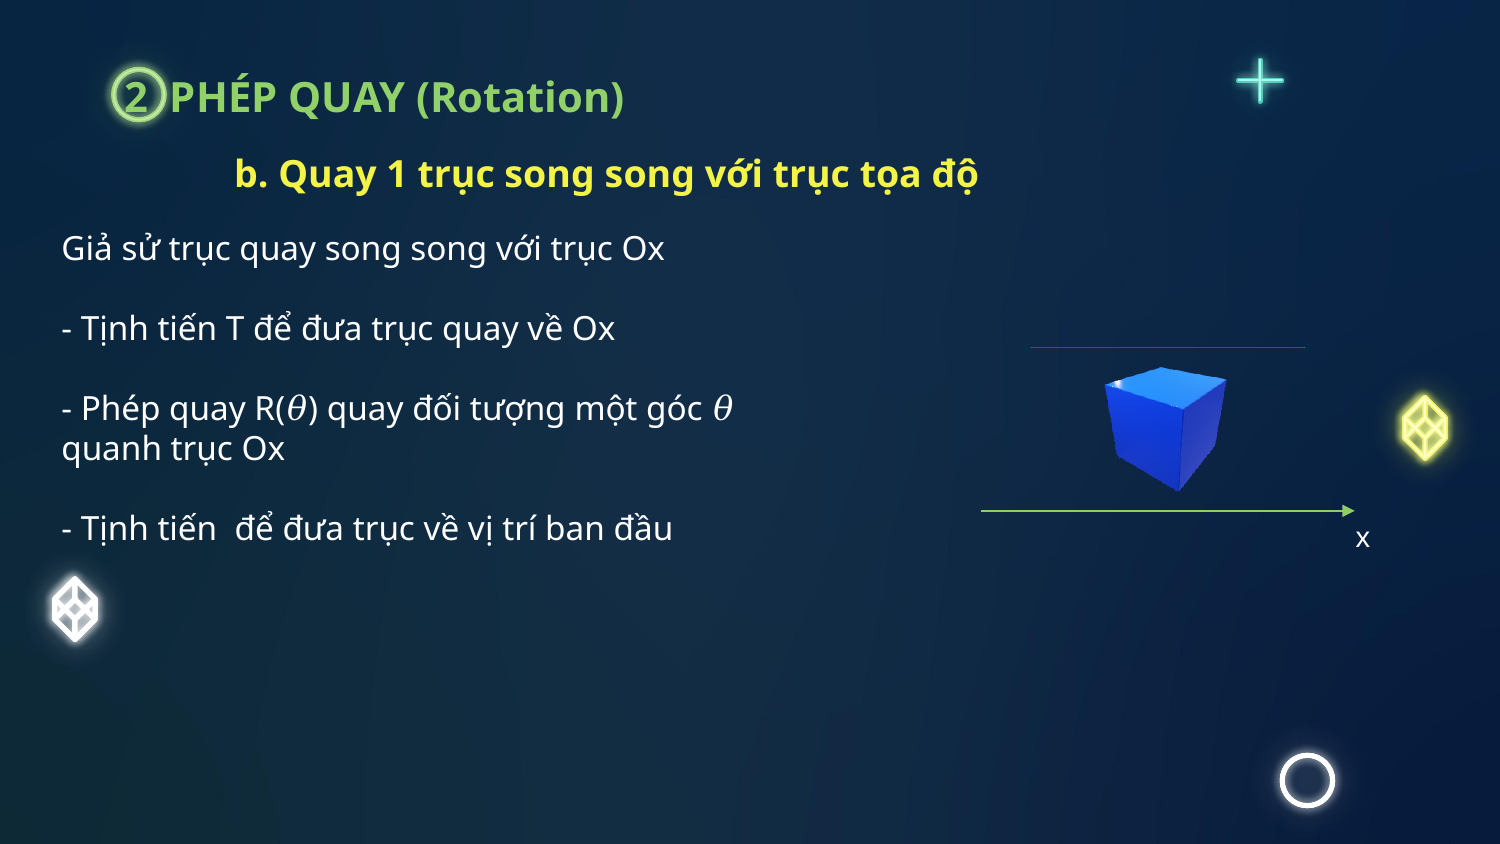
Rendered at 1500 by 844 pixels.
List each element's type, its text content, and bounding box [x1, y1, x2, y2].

text_box [78, 617, 88, 628]
text_box b. Quay 1 trục song song với trục tọa độ [173, 128, 1041, 194]
picture [0, 0, 1500, 844]
text_box [71, 604, 77, 613]
text_box x [1340, 510, 1400, 561]
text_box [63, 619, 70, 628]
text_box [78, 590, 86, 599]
text_box 2 PHÉP QUAY (Rotation) [109, 56, 742, 128]
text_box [1421, 423, 1428, 433]
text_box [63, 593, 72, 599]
